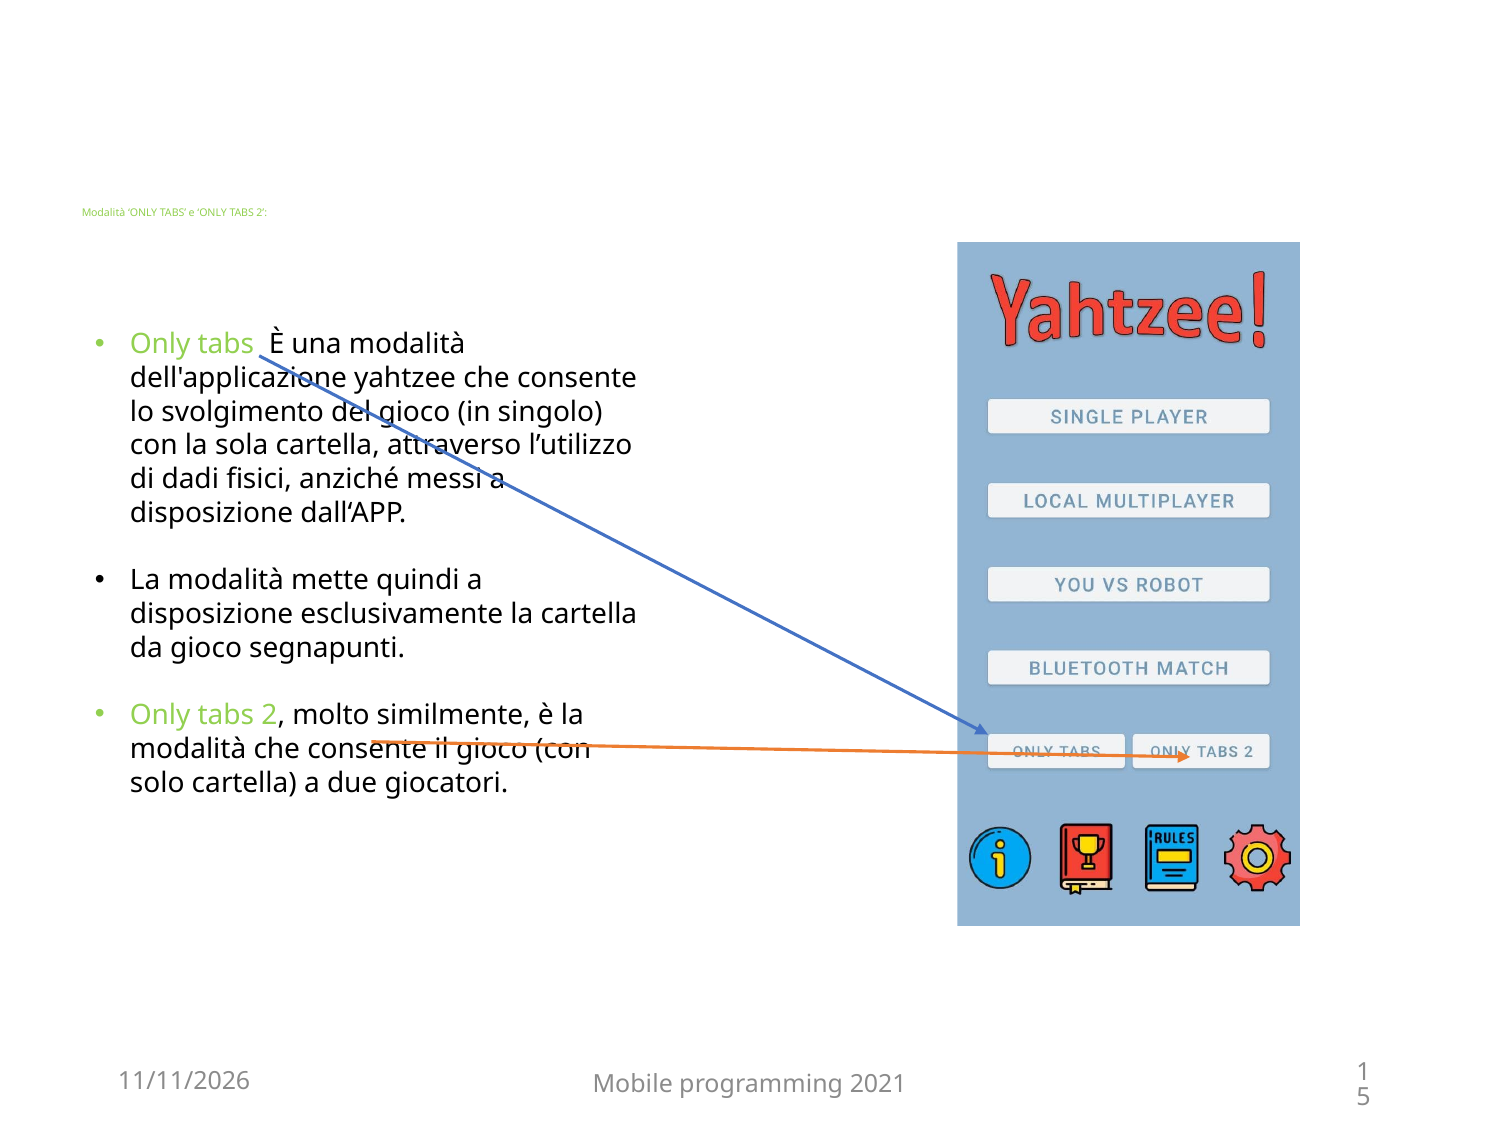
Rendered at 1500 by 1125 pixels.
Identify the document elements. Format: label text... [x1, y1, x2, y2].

text_box Mobile programming 2021 [374, 1060, 1125, 1106]
text_box Only tabs È una modalità dell'applicazione yahtzee che consente lo svolgimento del gioco (in singolo) con la sola cartella, attraverso l’utilizzo di dadi fisici, anziché messi a disposizione dall‘APP. La modalità mette quindi a disposizione esclusivamente la cartella da gioco segnapunti. Only tabs 2, molto similmente, è la modalità che consente il gioco (con solo cartella) a due giocatori. [80, 318, 663, 805]
picture [957, 242, 1300, 927]
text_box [259, 355, 989, 735]
slide_number 15 [1341, 1042, 1397, 1103]
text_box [371, 741, 1191, 757]
text_box 08/07/2021 [103, 1057, 853, 1106]
title Modalità ‘ONLY TABS’ e ‘ONLY TABS 2’: [66, 198, 1102, 296]
